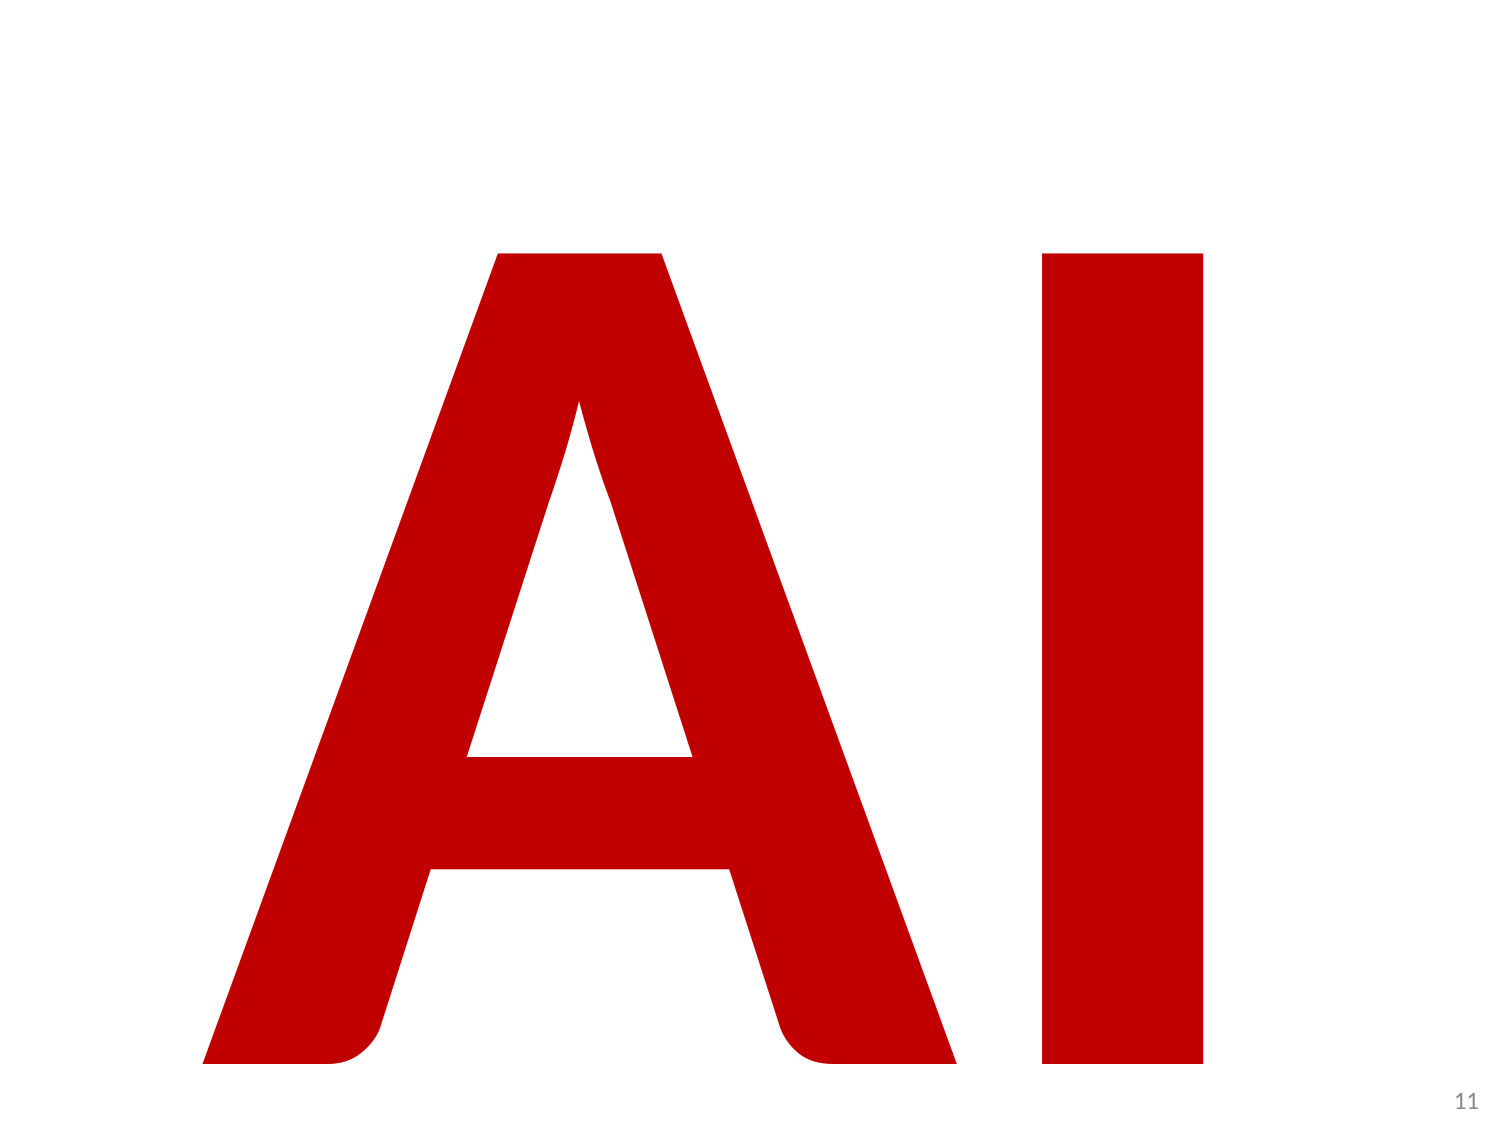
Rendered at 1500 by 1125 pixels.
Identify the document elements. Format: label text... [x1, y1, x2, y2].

title AI [50, 45, 1442, 1084]
slide_number 11 [1144, 1069, 1495, 1125]
